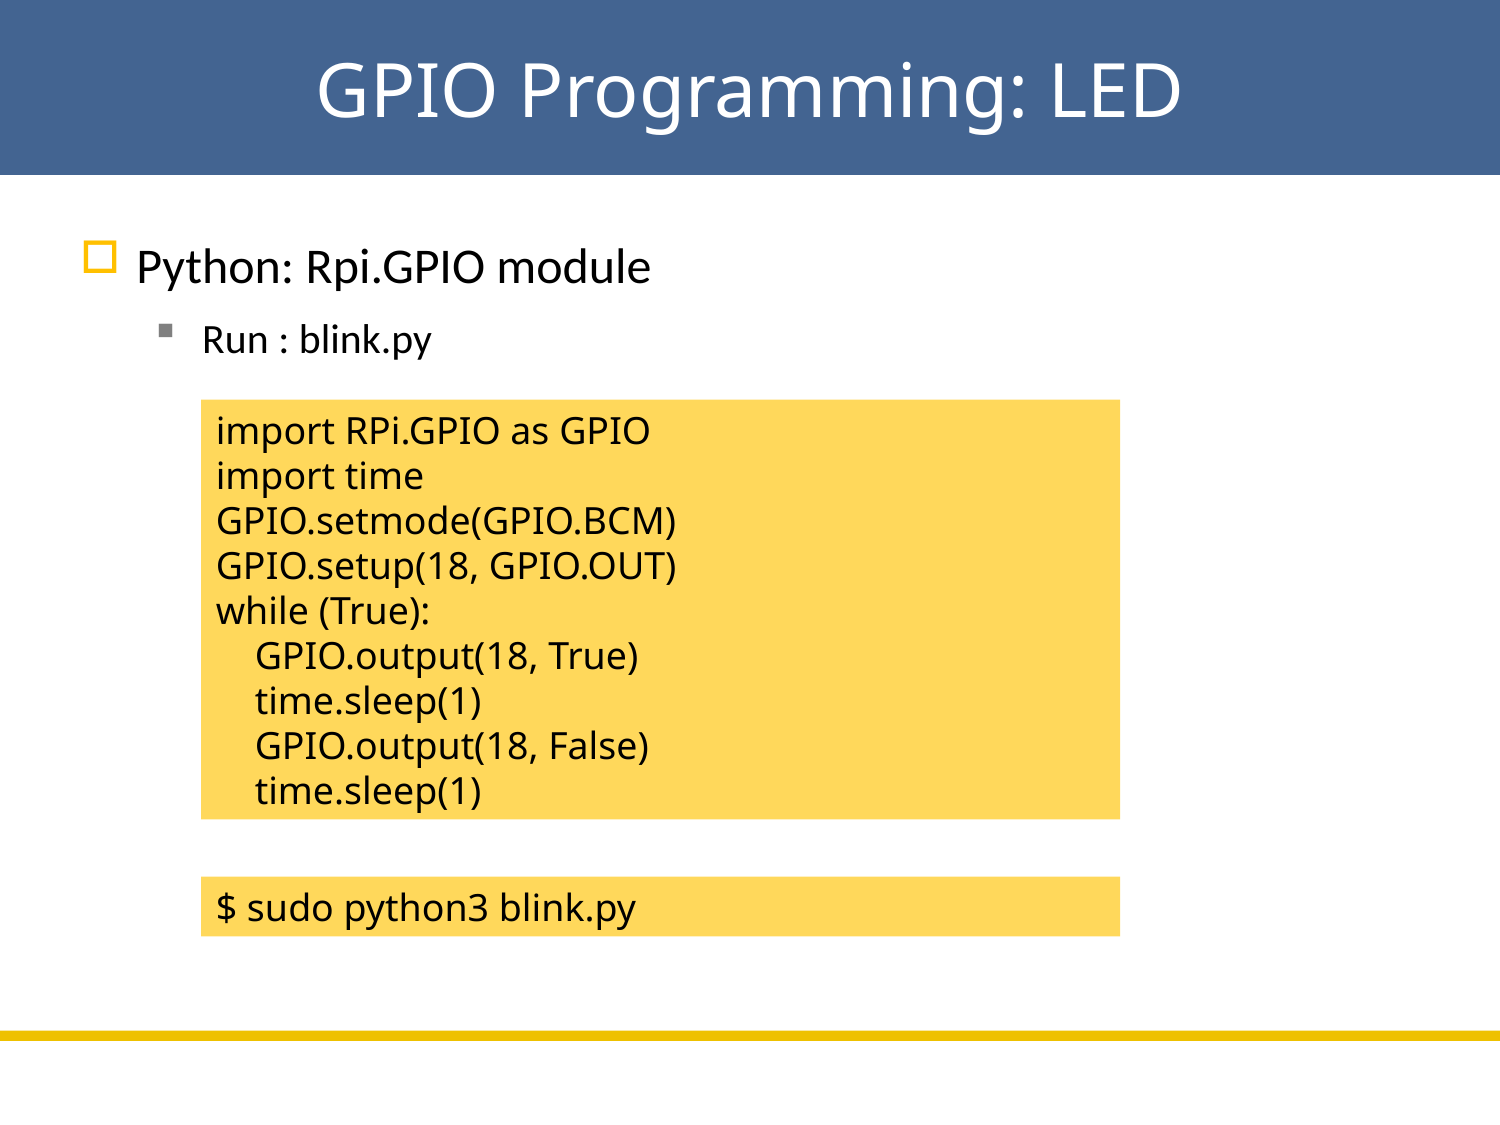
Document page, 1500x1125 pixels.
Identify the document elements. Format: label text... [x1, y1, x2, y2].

list Python: Rpi.GPIO module Run : blink.py [64, 213, 1463, 1001]
text_box import RPi.GPIO as GPIO import time GPIO.setmode(GPIO.BCM) GPIO.setup(18, GPIO.OUT) while (True): GPIO.output(18, True) time.sleep(1) GPIO.output(18, False) time.sleep(1) [201, 399, 1121, 820]
title GPIO Programming: LED [0, 0, 1500, 176]
text_box $ sudo python3 blink.py [201, 876, 1121, 937]
